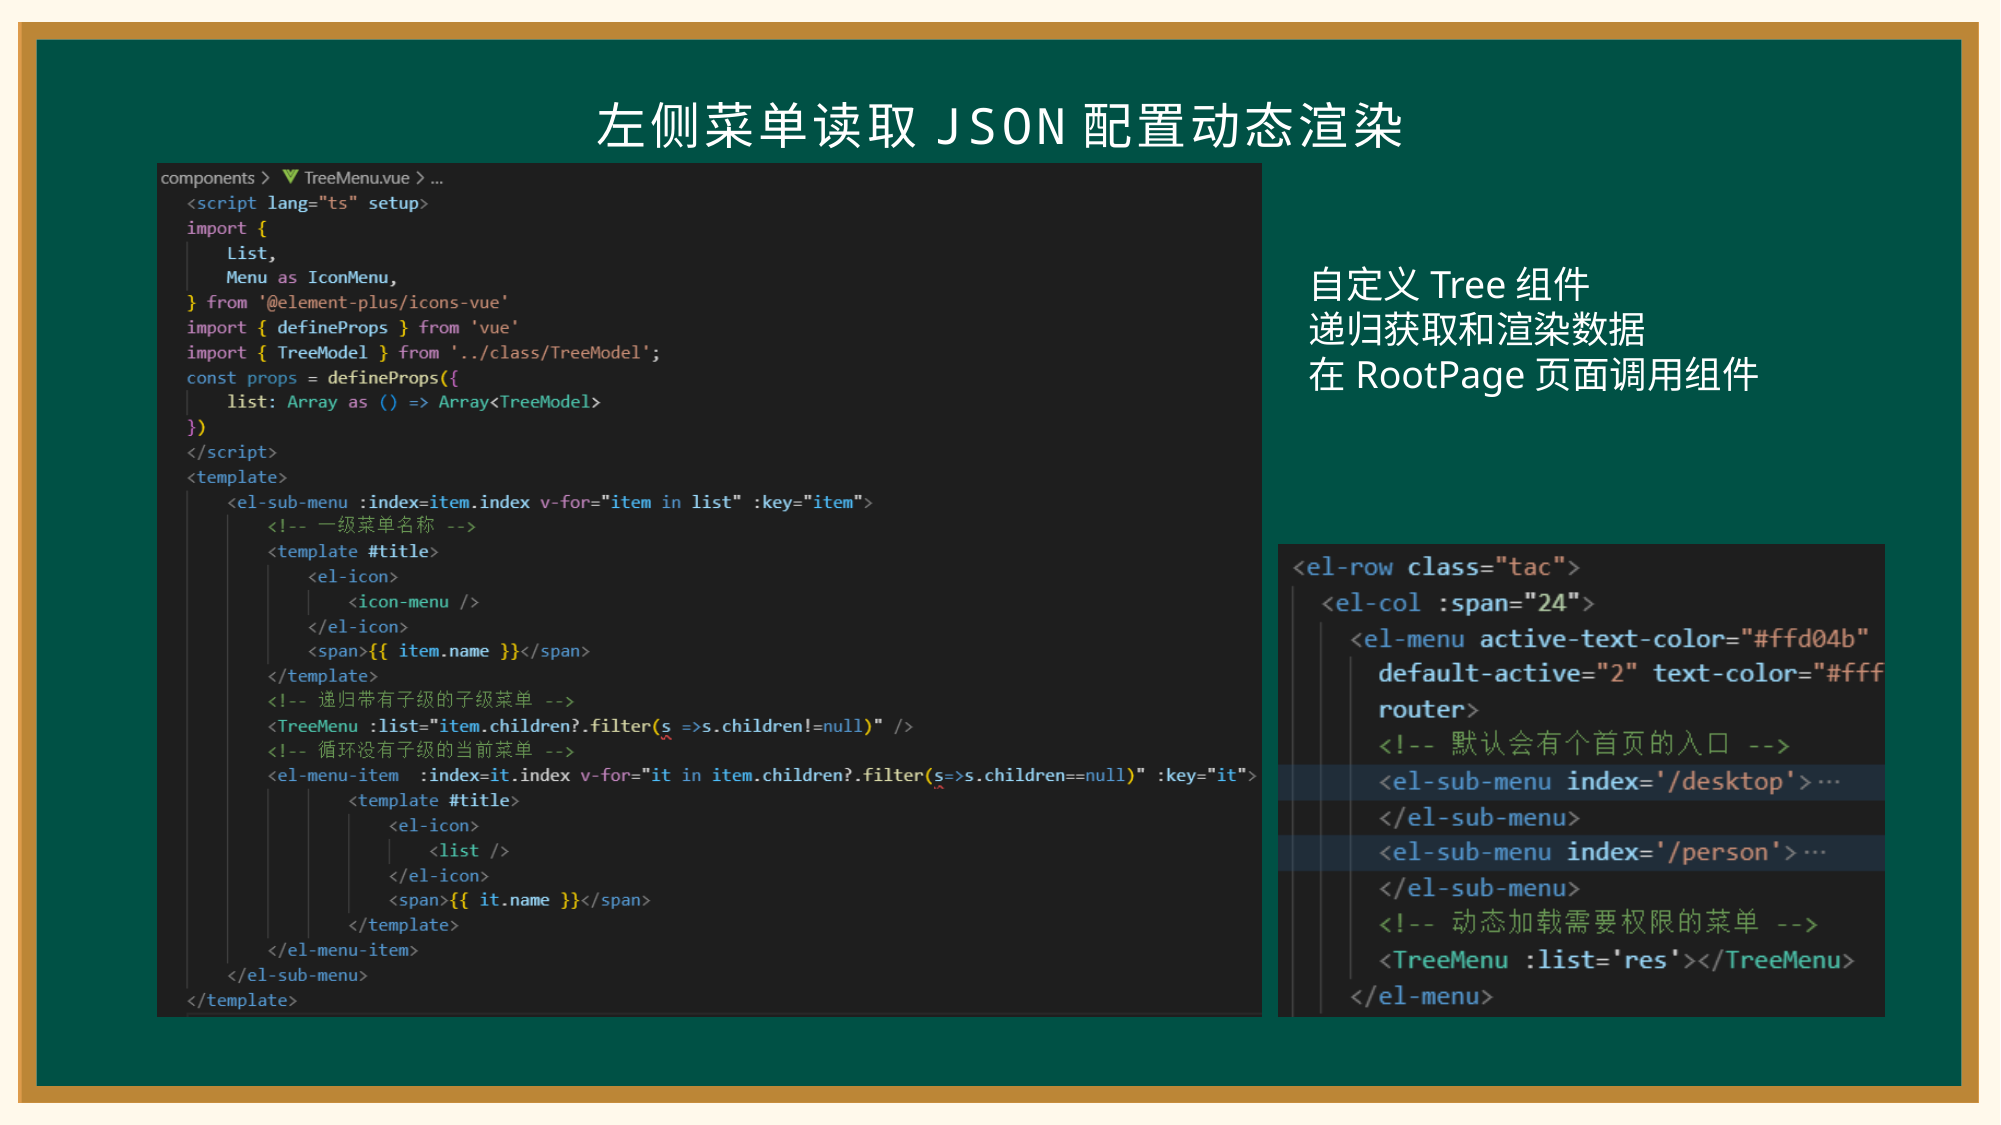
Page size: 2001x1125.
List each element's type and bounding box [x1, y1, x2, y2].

text_box [0, 0, 2000, 1125]
picture [157, 163, 1262, 1017]
text_box [18, 22, 1979, 1103]
picture [1278, 544, 1885, 1017]
